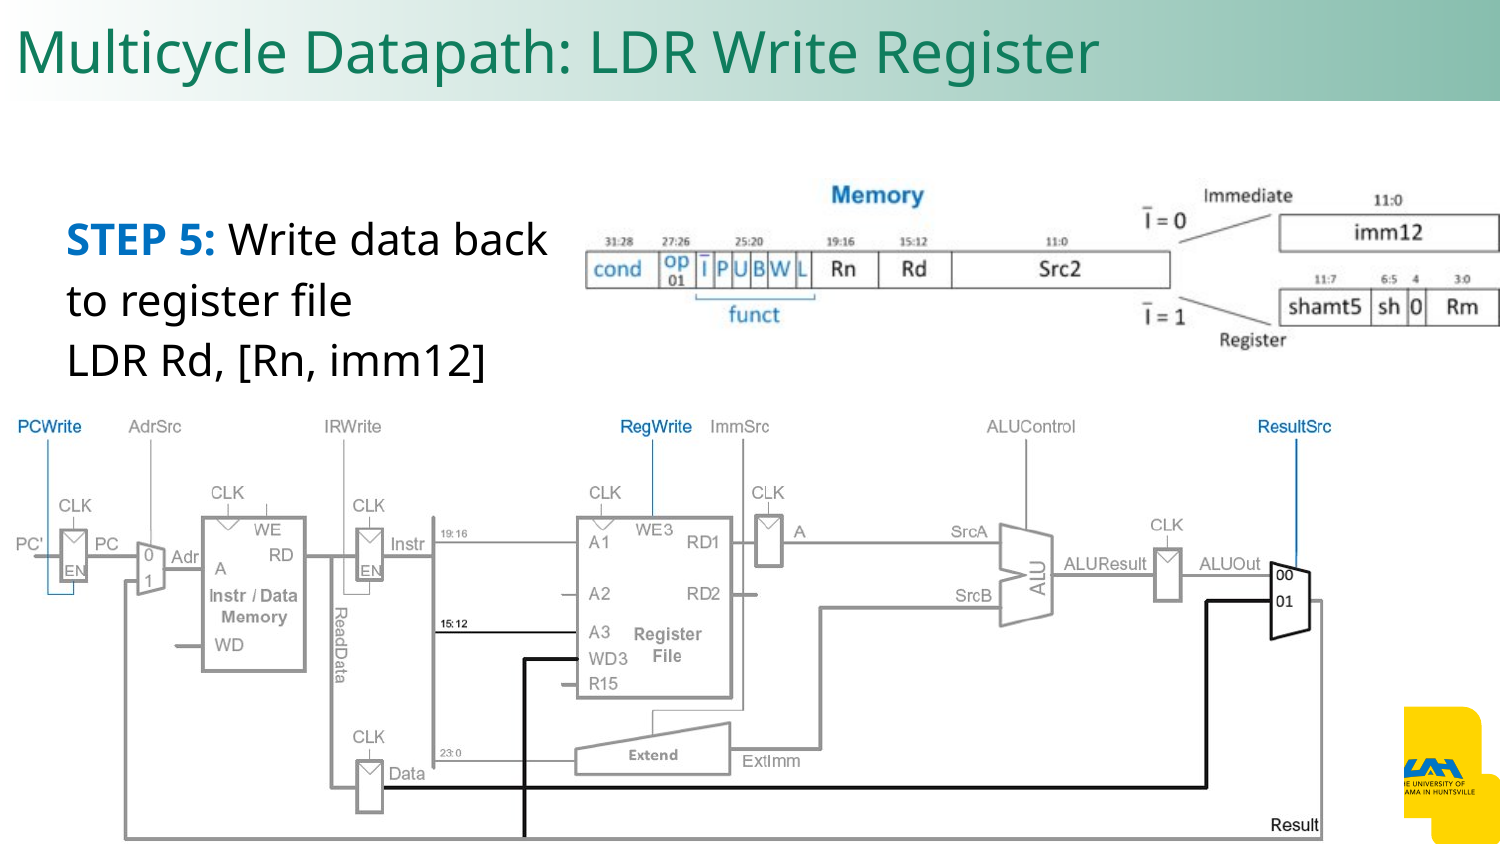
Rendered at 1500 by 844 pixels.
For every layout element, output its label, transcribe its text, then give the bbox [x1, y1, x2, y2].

title Multicycle Datapath: LDR Write Register​ [0, 0, 1500, 101]
picture [585, 178, 1500, 352]
picture [0, 393, 1475, 844]
list STEP 5: Write data back to register file​ LDR Rd, [Rn, imm12]​ [51, 189, 1449, 750]
